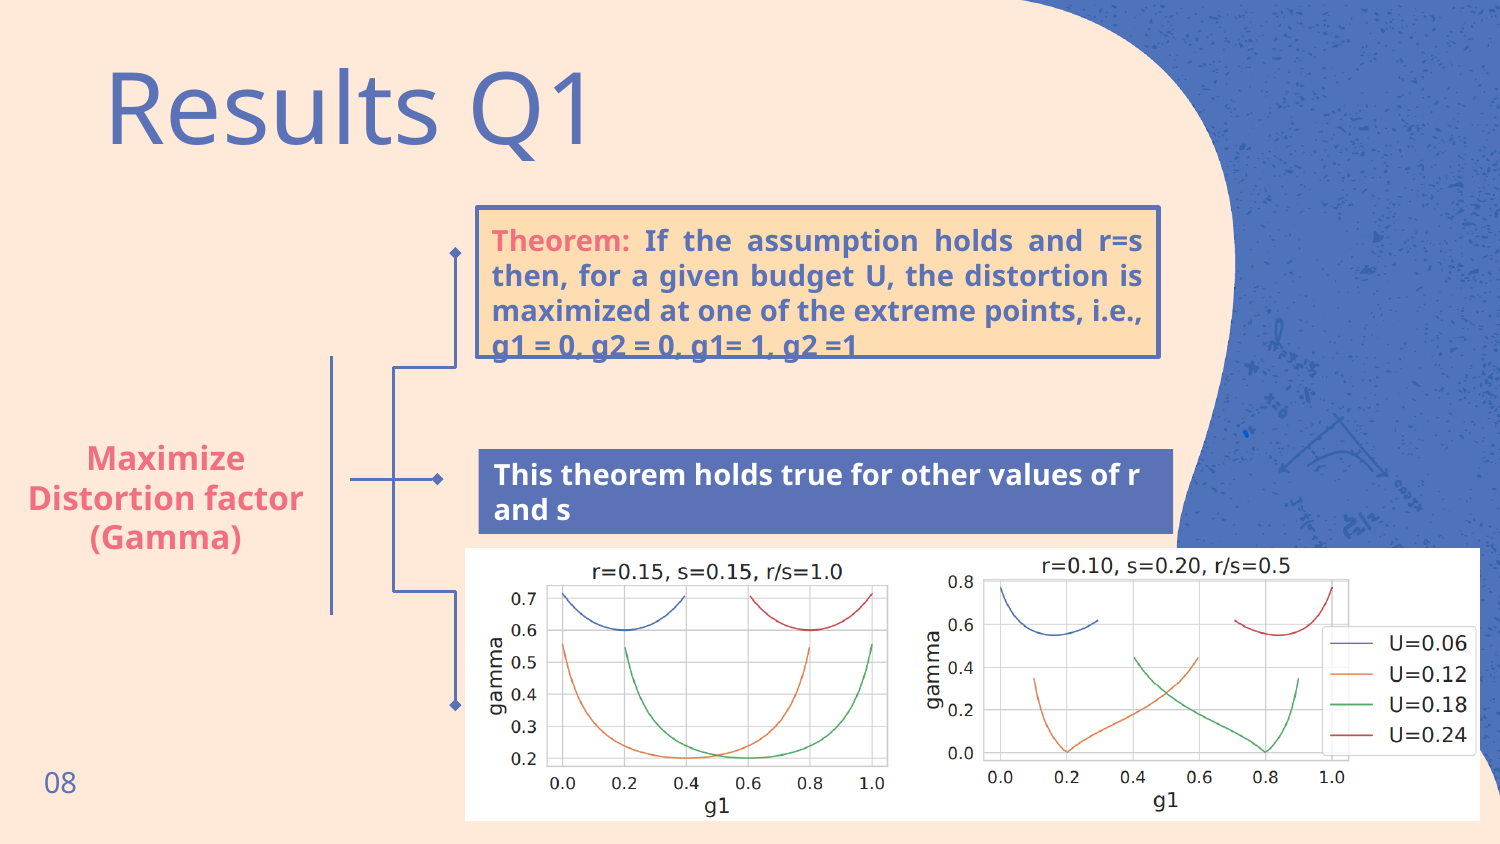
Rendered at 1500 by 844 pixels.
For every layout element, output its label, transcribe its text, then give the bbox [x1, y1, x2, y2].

text_box 08 [28, 756, 97, 807]
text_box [167, 416, 620, 542]
text_box Maximize Distortion factor (Gamma) [0, 421, 163, 545]
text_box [465, 548, 1480, 821]
text_box Theorem: If the assumption holds and r=s then, for a given budget U, the distortion is maximized at one of the extreme points, i.e., g1 = 0, g2 = 0, g1= 1, g2 =1 [475, 205, 1161, 359]
text_box This theorem holds true for other values of r and s [625, 449, 1174, 534]
picture [0, 0, 1500, 844]
text_box Results Q1 [88, 36, 1215, 172]
